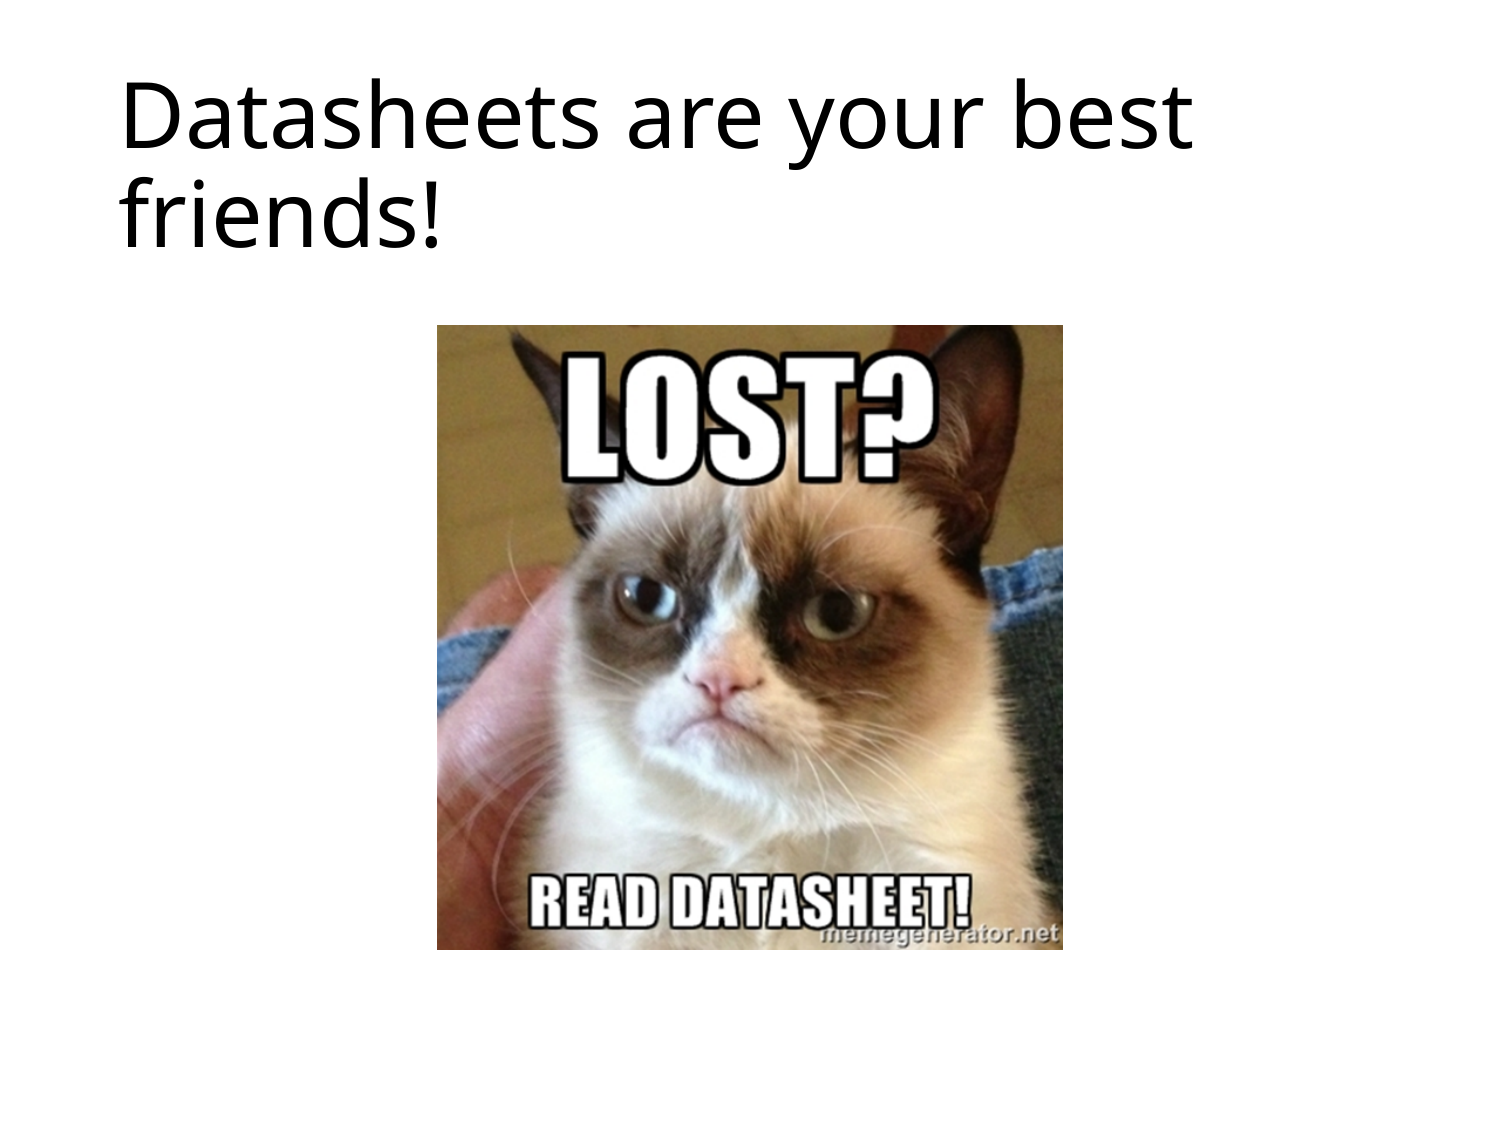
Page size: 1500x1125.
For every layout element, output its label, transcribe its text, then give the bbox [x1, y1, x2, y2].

title Datasheets are your best friends! [103, 59, 1397, 278]
picture [437, 325, 1063, 950]
